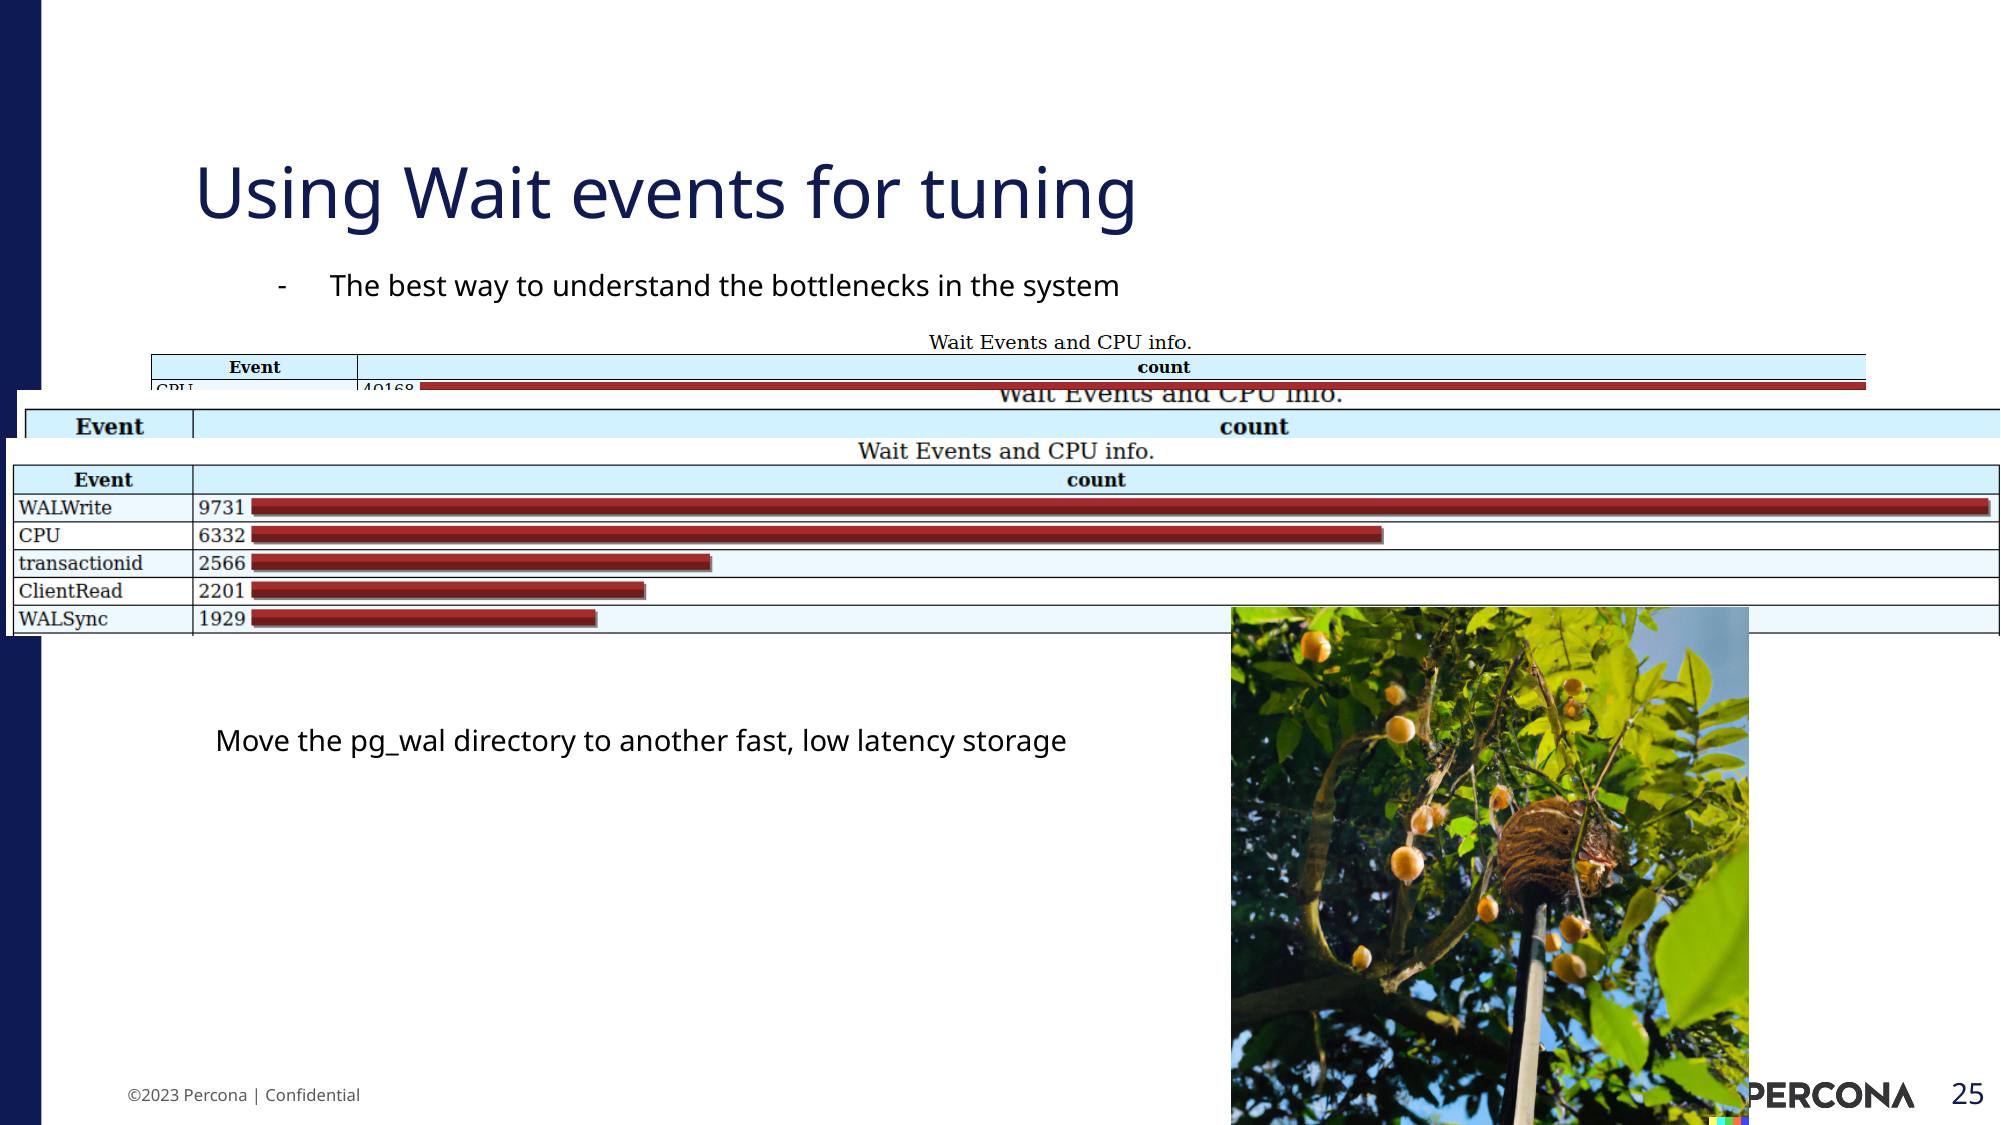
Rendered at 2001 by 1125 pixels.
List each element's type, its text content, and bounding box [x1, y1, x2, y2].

picture [6, 325, 2000, 1125]
text_box The best way to understand the bottlenecks in the system [239, 252, 1404, 318]
text_box Move the pg_wal directory to another fast, low latency storage [200, 707, 1226, 773]
slide_number ‹#› [1753, 1065, 2000, 1125]
title Using Wait events for tuning [179, 124, 1835, 266]
